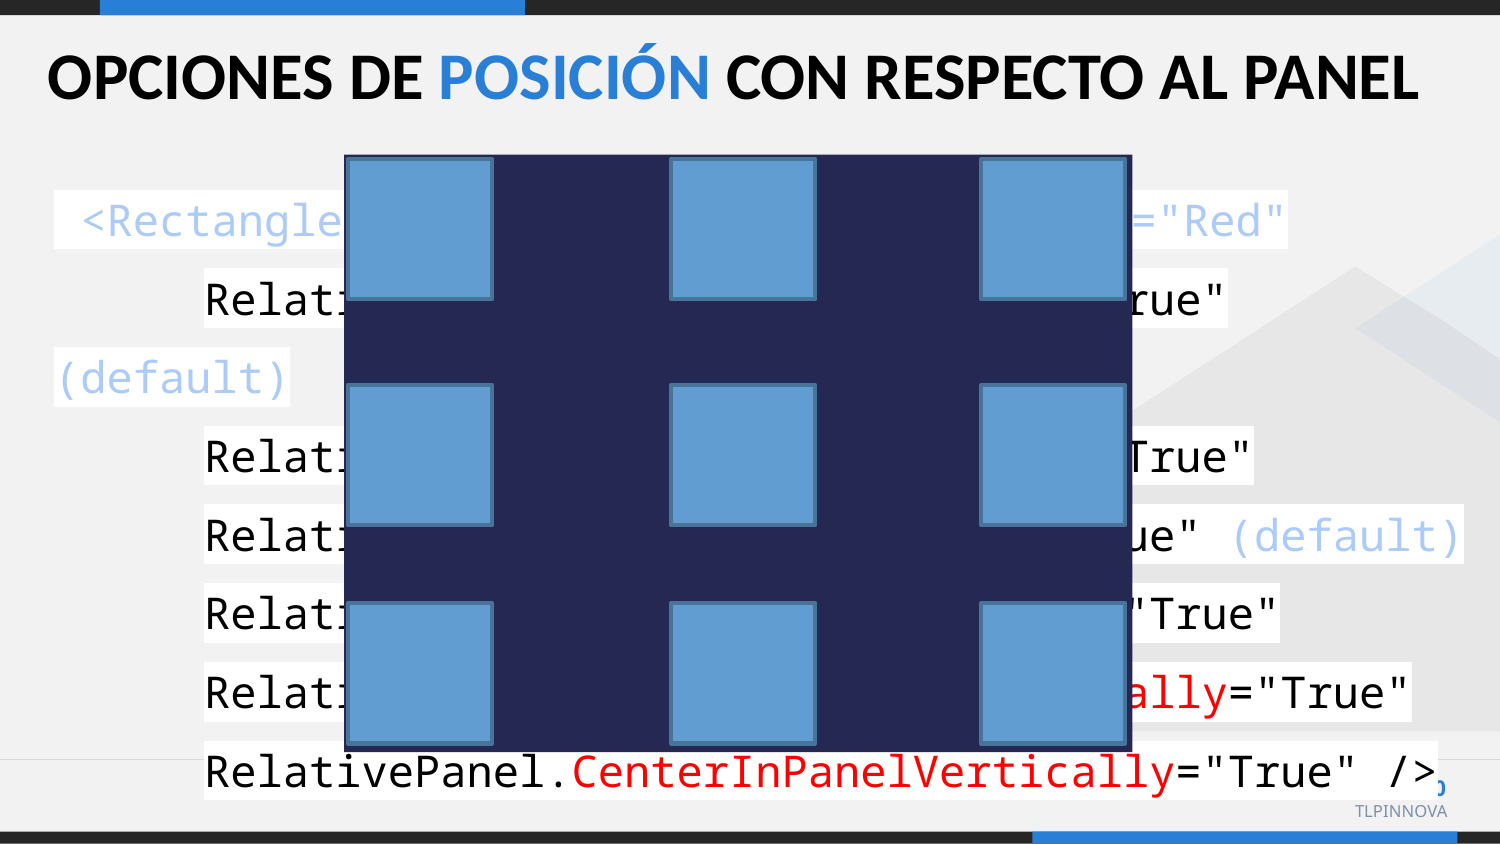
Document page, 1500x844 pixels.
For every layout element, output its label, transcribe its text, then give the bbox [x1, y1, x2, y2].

title OPCIONES DE POSICIÓN CON RESPECTO AL PANEL [33, 25, 1467, 147]
list <Rectangle Height="100" Width="100" Fill="Red" RelativePanel.AlignLeftWithPanel="True" (default) RelativePanel.AlignRightWithPanel="True" RelativePanel.AlignTopWithPanel="True" (default) RelativePanel.AlignBottomWithPanel="True" RelativePanel.CenterInPanelHorizontally="True" RelativePanel.CenterInPanelVertically="True" /> [31, 148, 1500, 844]
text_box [343, 154, 1133, 753]
